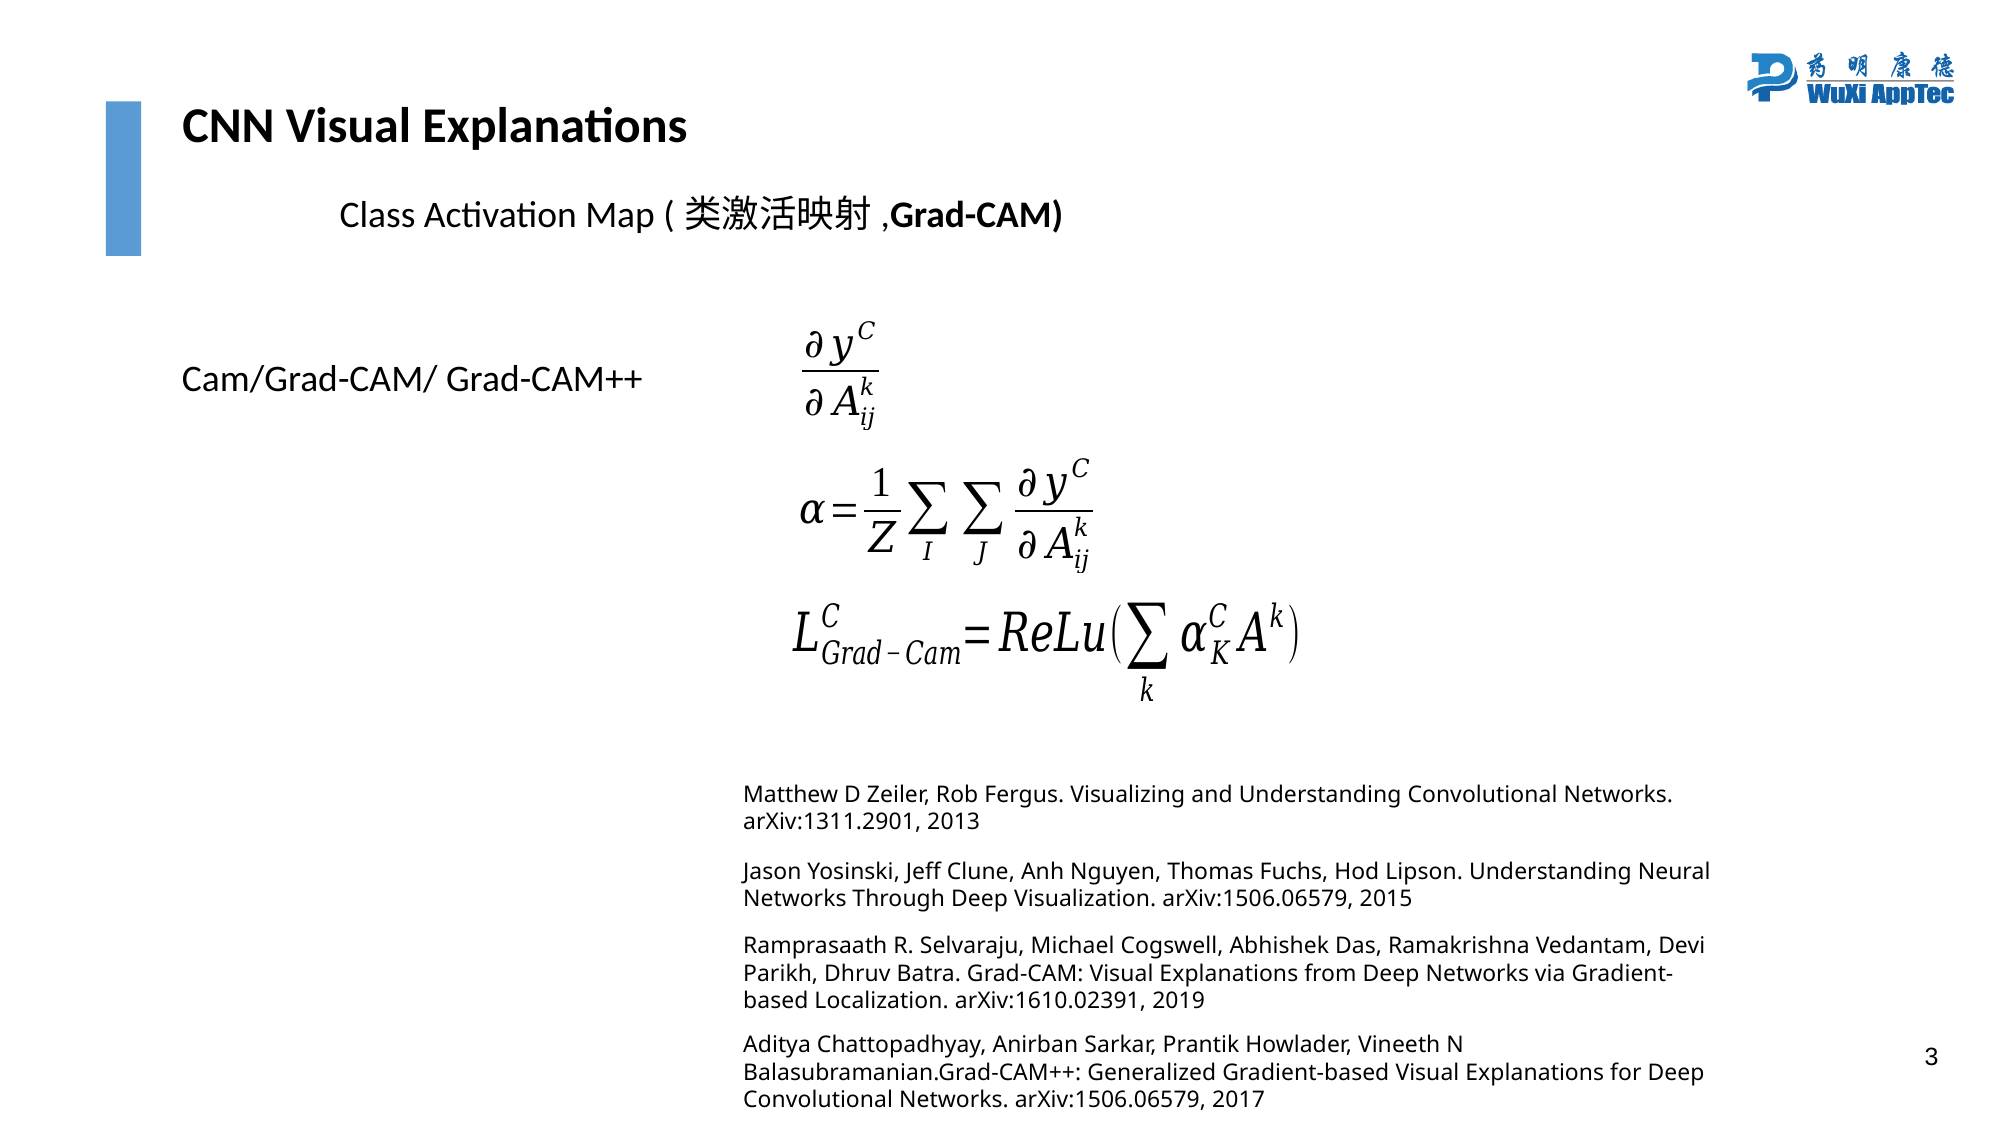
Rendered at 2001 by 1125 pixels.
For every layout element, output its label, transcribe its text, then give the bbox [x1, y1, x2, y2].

picture [1747, 51, 1954, 105]
text_box Aditya Chattopadhyay, Anirban Sarkar, Prantik Howlader, Vineeth N Balasubramanian.Grad-CAM++: Generalized Gradient-based Visual Explanations for Deep Convolutional Networks. arXiv:1506.06579, 2017 [728, 1022, 1729, 1120]
text_box Jason Yosinski, Jeff Clune, Anh Nguyen, Thomas Fuchs, Hod Lipson. Understanding Neural Networks Through Deep Visualization. arXiv:1506.06579, 2015 [728, 848, 1729, 919]
text_box Cam/Grad-CAM/ Grad-CAM++ [167, 346, 659, 407]
text_box Matthew D Zeiler, Rob Fergus. Visualizing and Understanding Convolutional Networks. arXiv:1311.2901, 2013 [728, 772, 1729, 842]
slide_number 3 [1729, 1032, 1954, 1093]
text_box Class Activation Map (类激活映射,Grad-CAM) [324, 182, 1172, 243]
text_box Ramprasaath R. Selvaraju, Michael Cogswell, Abhishek Das, Ramakrishna Vedantam, Devi Parikh, Dhruv Batra. Grad-CAM: Visual Explanations from Deep Networks via Gradient-based Localization. arXiv:1610.02391, 2019 [728, 923, 1729, 1021]
text_box [105, 101, 142, 256]
text_box CNN Visual Explanations [167, 85, 703, 205]
